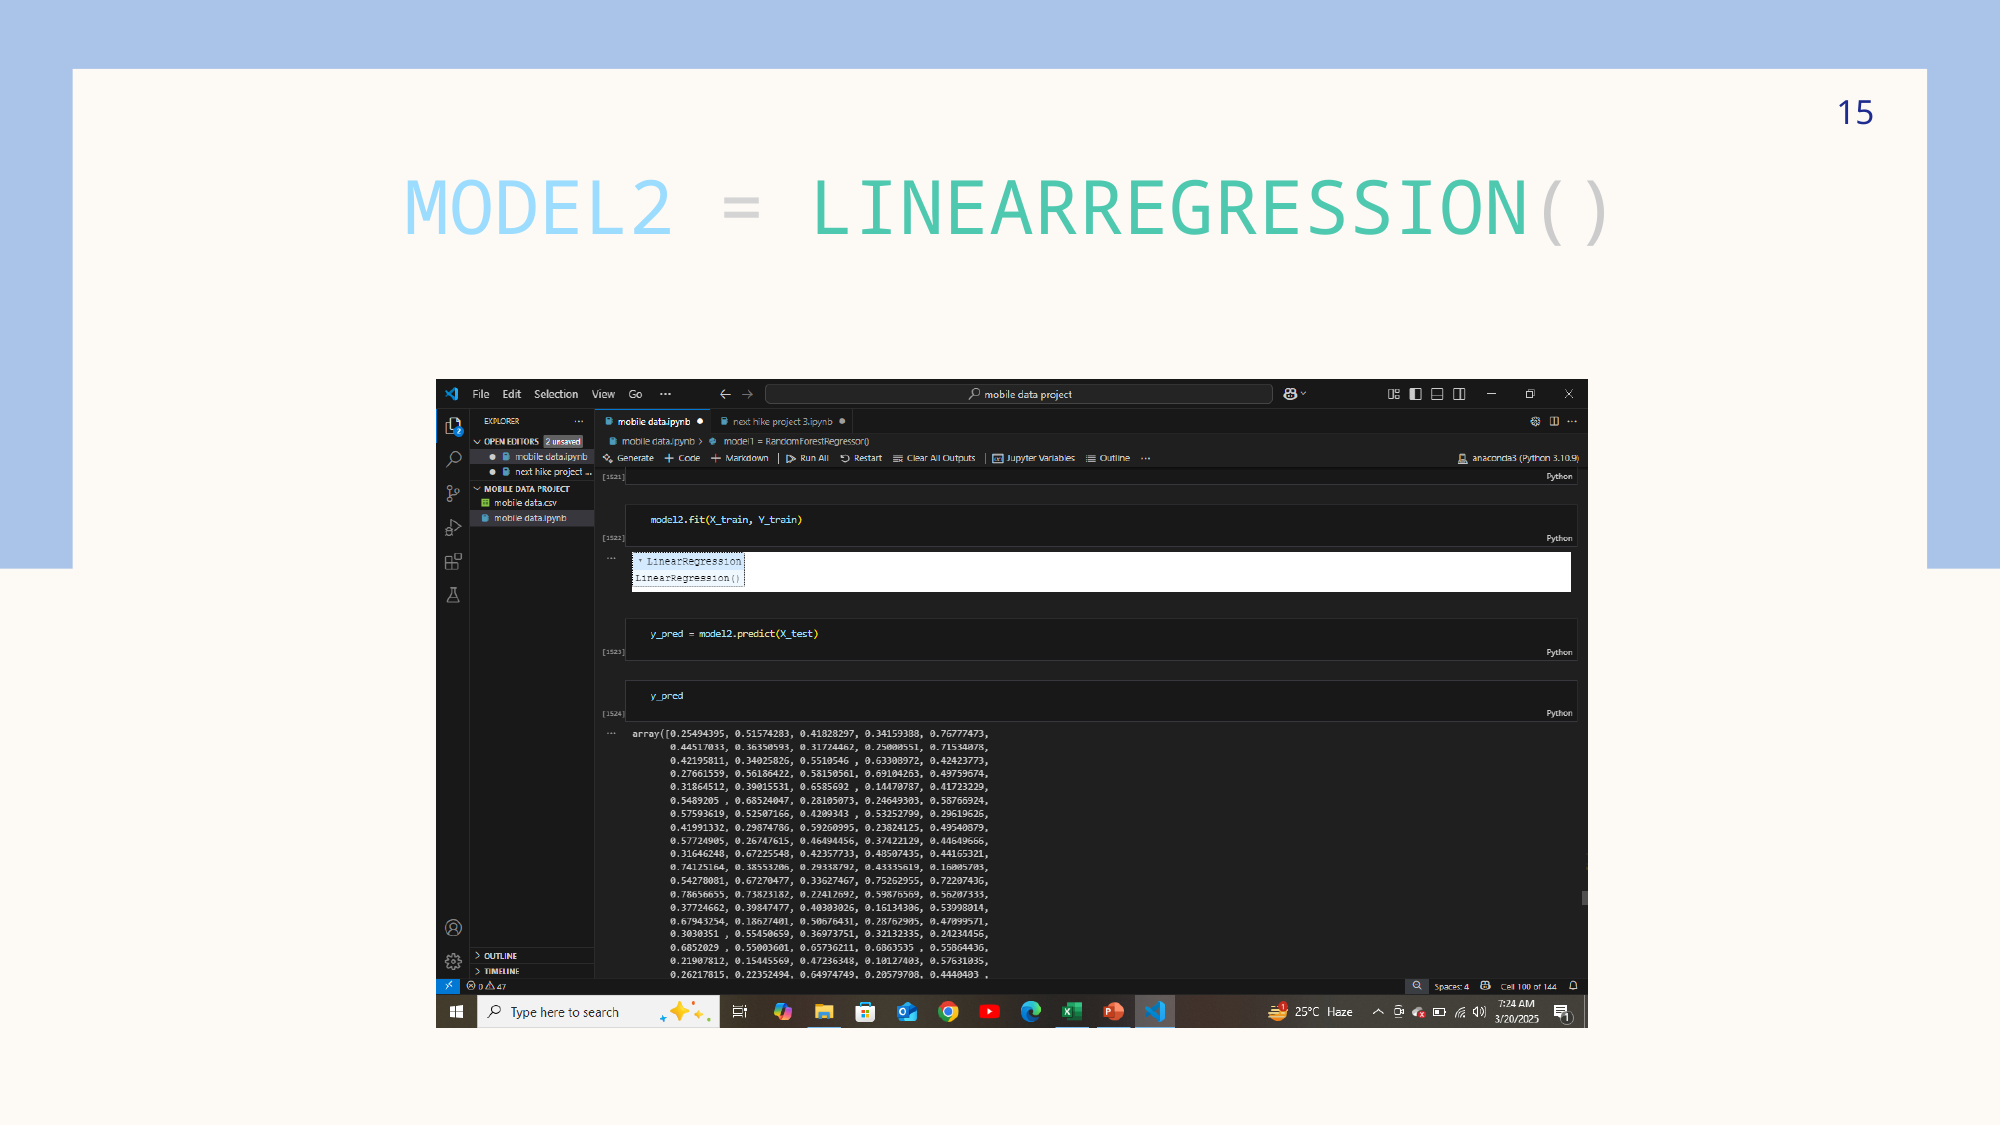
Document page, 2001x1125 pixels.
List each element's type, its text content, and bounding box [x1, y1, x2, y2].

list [436, 379, 1588, 1028]
slide_number 15 [1699, 75, 1875, 153]
title model2 = LinearRegression() [150, 173, 1875, 340]
